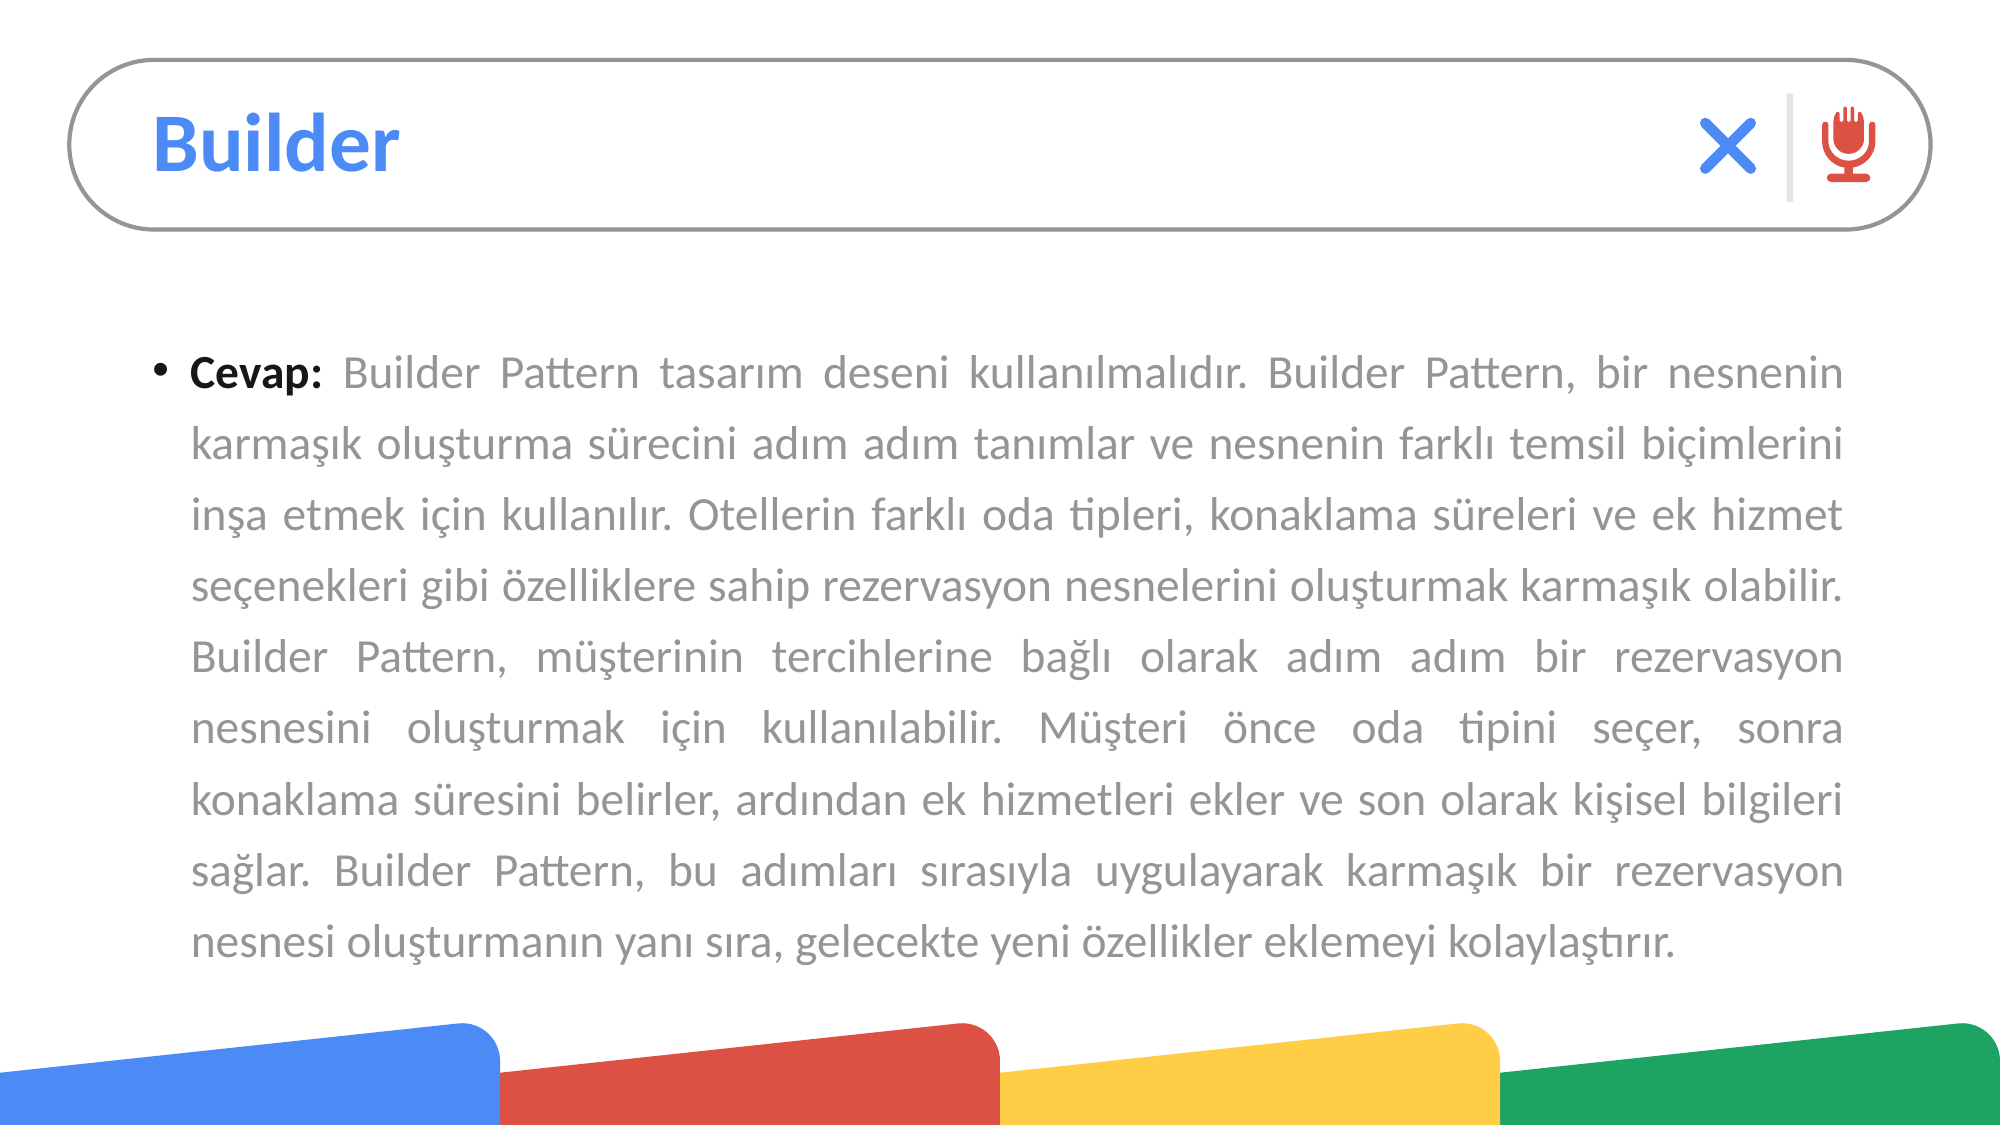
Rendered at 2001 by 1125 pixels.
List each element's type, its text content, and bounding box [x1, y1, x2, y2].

title Builder [137, 59, 1650, 230]
list Cevap: Builder Pattern tasarım deseni kullanılmalıdır. Builder Pattern, bir nesnenin karmaşık oluşturma sürecini adım adım tanımlar ve nesnenin farklı temsil biçimlerini inşa etmek için kullanılır. Otellerin farklı oda tipleri, konaklama süreleri ve ek hizmet seçenekleri gibi özelliklere sahip rezervasyon nesnelerini oluşturmak karmaşık olabilir. Builder Pattern, müşterinin tercihlerine bağlı olarak adım adım bir rezervasyon nesnesini oluşturmak için kullanılabilir. Müşteri önce oda tipini seçer, sonra konaklama süresini belirler, ardından ek hizmetleri ekler ve son olarak kişisel bilgileri sağlar. Builder Pattern, bu adımları sırasıyla uygulayarak karmaşık bir rezervasyon nesnesi oluşturmanın yanı sıra, gelecekte yeni özellikler eklemeyi kolaylaştırır. [137, 318, 1863, 987]
